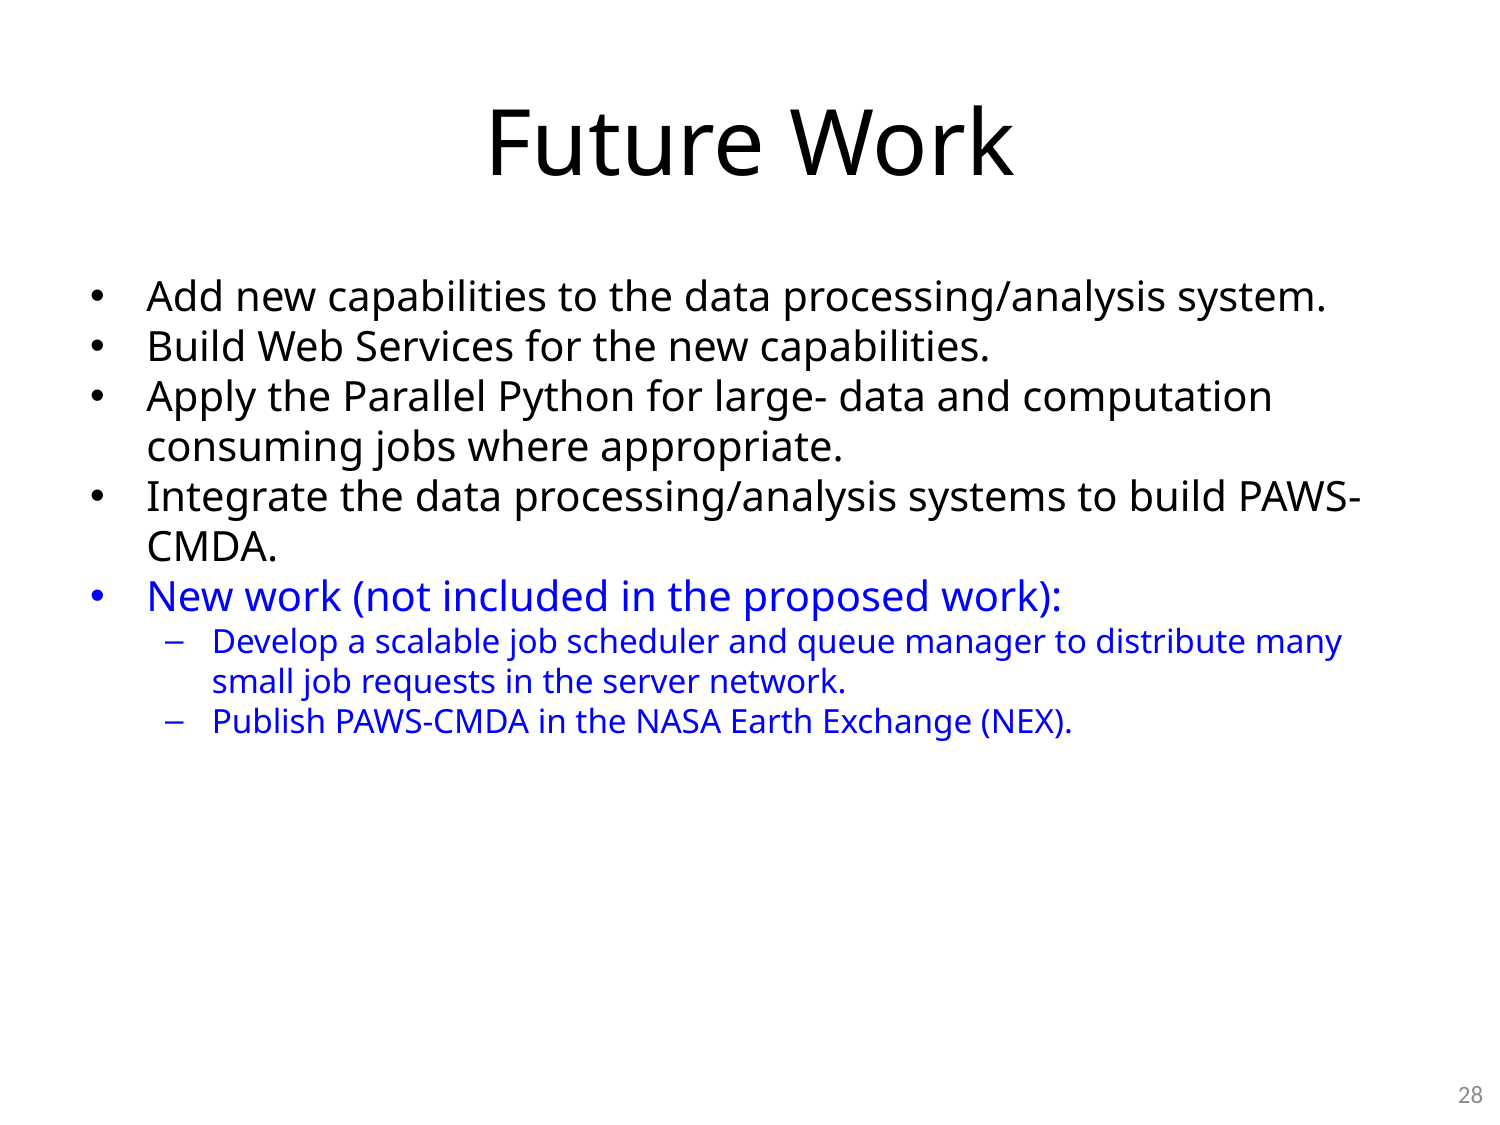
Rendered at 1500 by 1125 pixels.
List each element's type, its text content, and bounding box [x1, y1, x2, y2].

list Add new capabilities to the data processing/analysis system. Build Web Services for the new capabilities. Apply the Parallel Python for large- data and computation consuming jobs where appropriate. Integrate the data processing/analysis systems to build PAWS-CMDA. New work (not included in the proposed work): Develop a scalable job scheduler and queue manager to distribute many small job requests in the server network. Publish PAWS-CMDA in the NASA Earth Exchange (NEX). [75, 262, 1447, 1005]
title Future Work [75, 45, 1425, 233]
slide_number 27 [1148, 1063, 1499, 1124]
